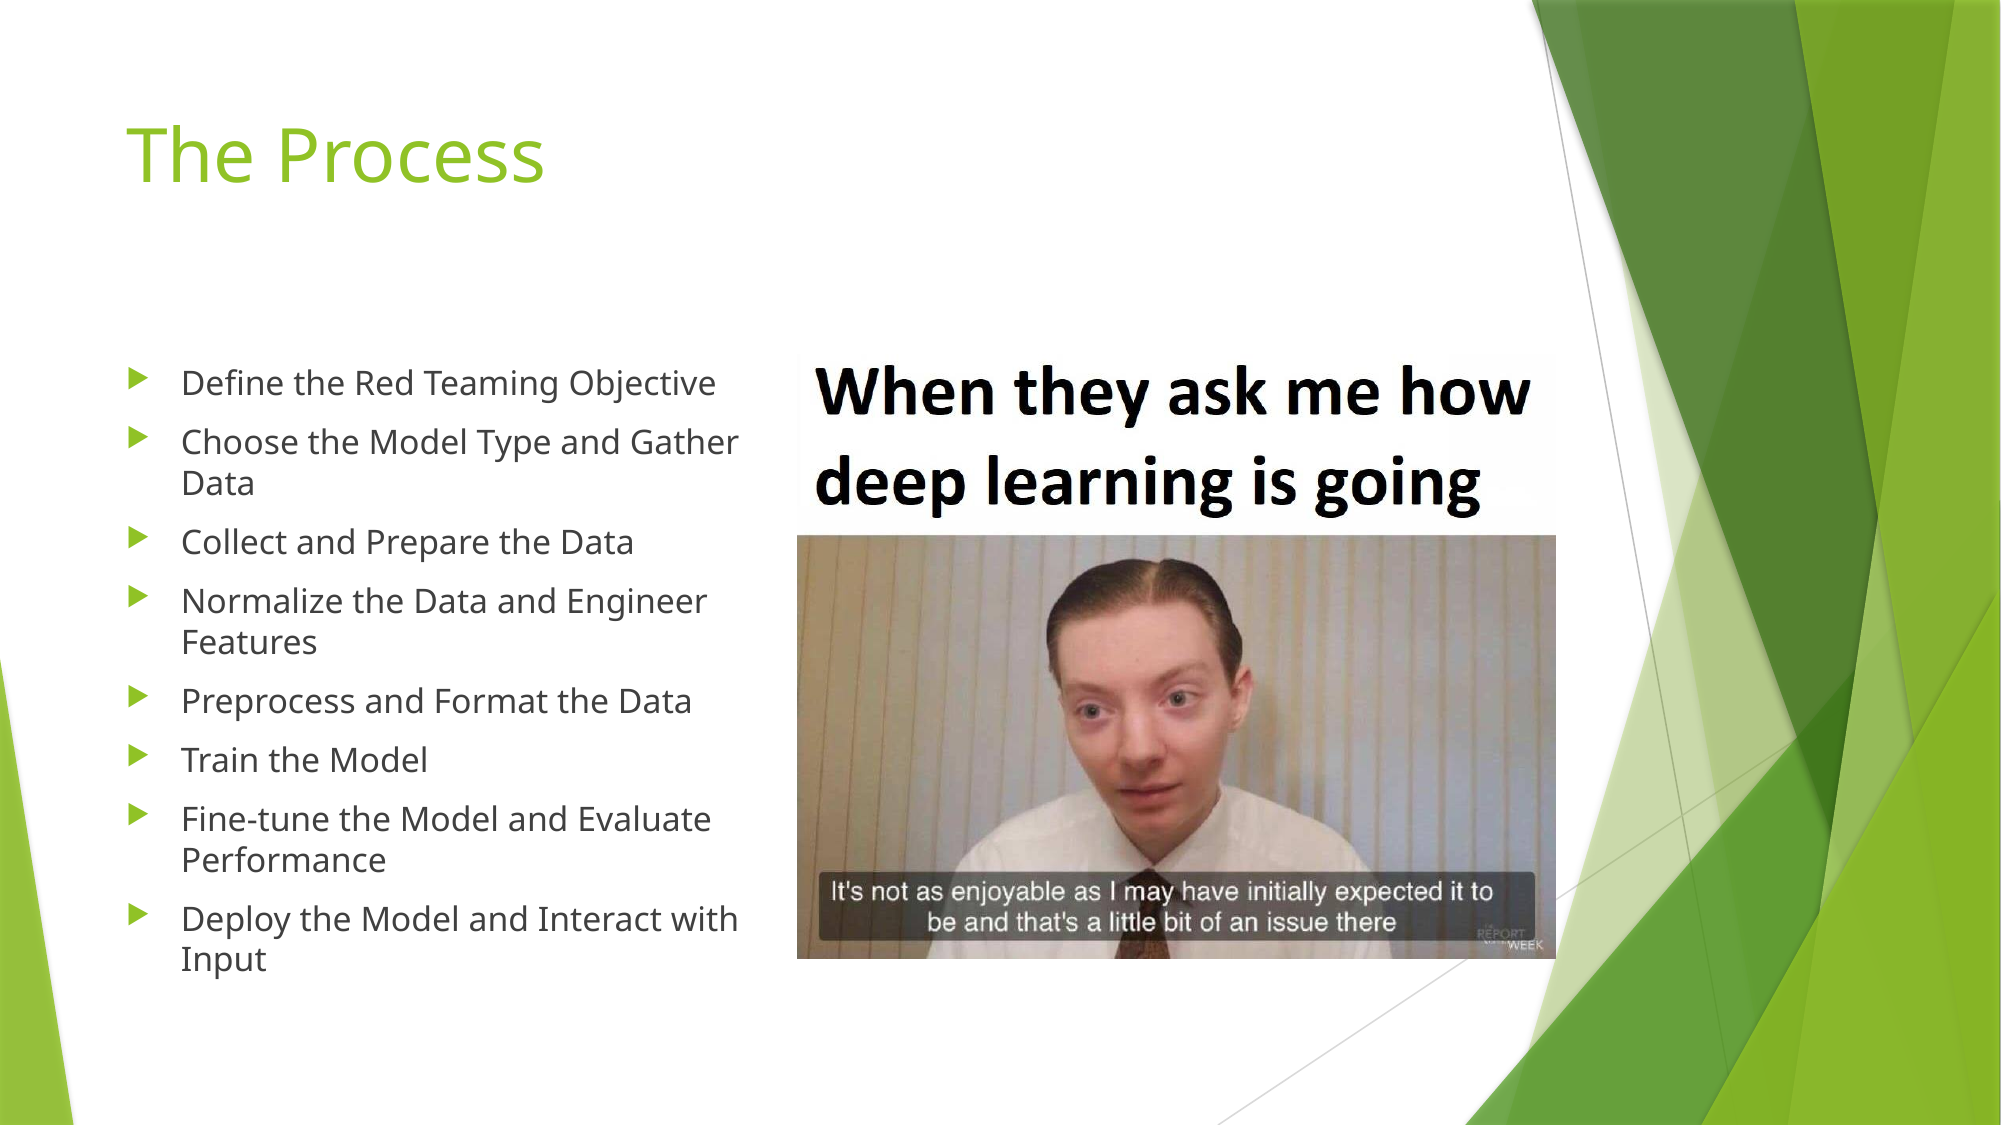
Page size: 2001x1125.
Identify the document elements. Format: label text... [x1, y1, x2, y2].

title The Process [111, 99, 1522, 317]
list Define the Red Teaming Objective Choose the Model Type and Gather Data Collect and Prepare the Data Normalize the Data and Engineer Features Preprocess and Format the Data Train the Model Fine-tune the Model and Evaluate Performance Deploy the Model and Interact with Input [111, 354, 798, 992]
picture [796, 353, 1556, 960]
